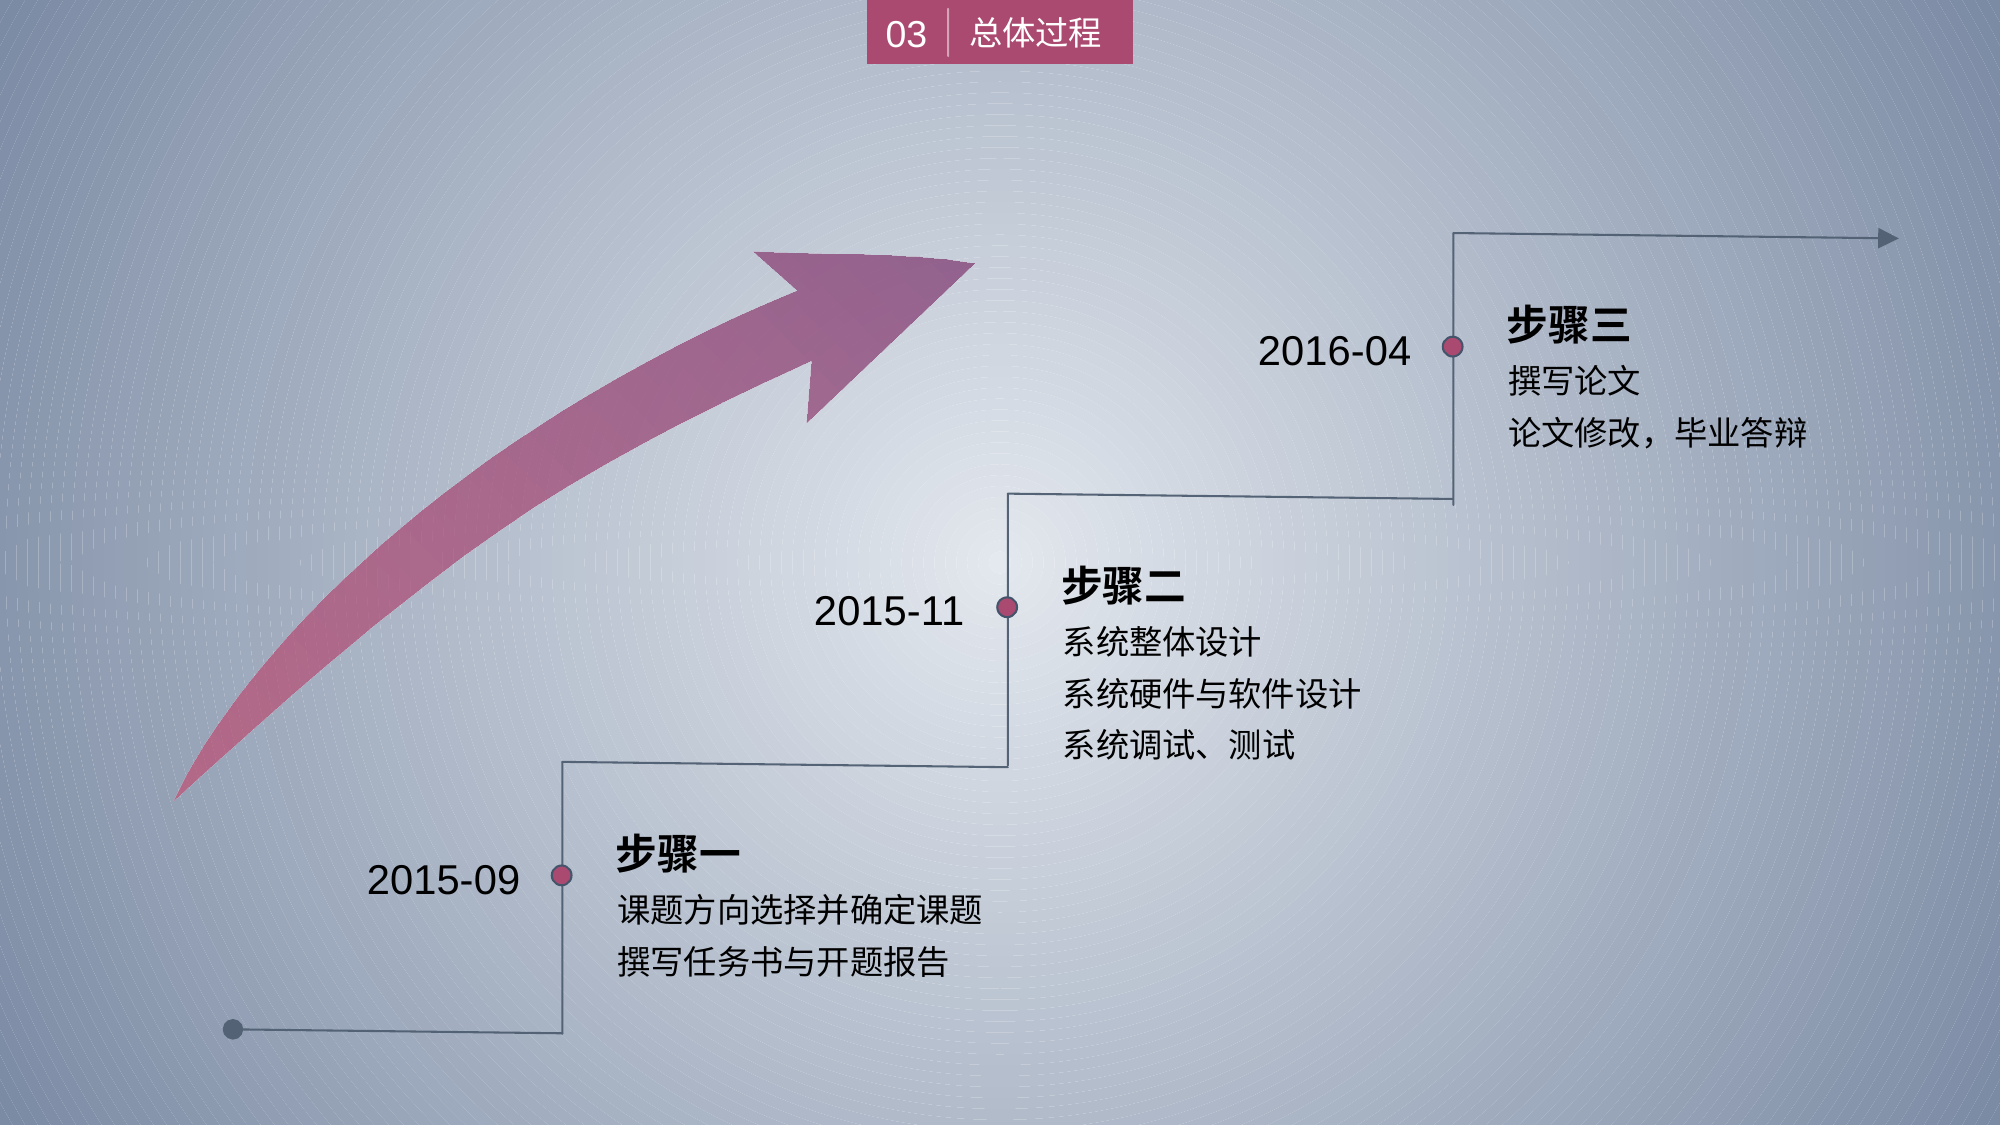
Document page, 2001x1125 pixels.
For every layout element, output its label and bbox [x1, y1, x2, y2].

text_box [1236, 291, 1825, 462]
text_box [345, 820, 1001, 985]
text_box [1007, 493, 1453, 499]
text_box [172, 250, 977, 802]
text_box [562, 761, 790, 768]
text_box [790, 551, 1379, 775]
text_box [232, 1029, 562, 1034]
text_box [867, 0, 1133, 63]
text_box [1453, 232, 1899, 239]
